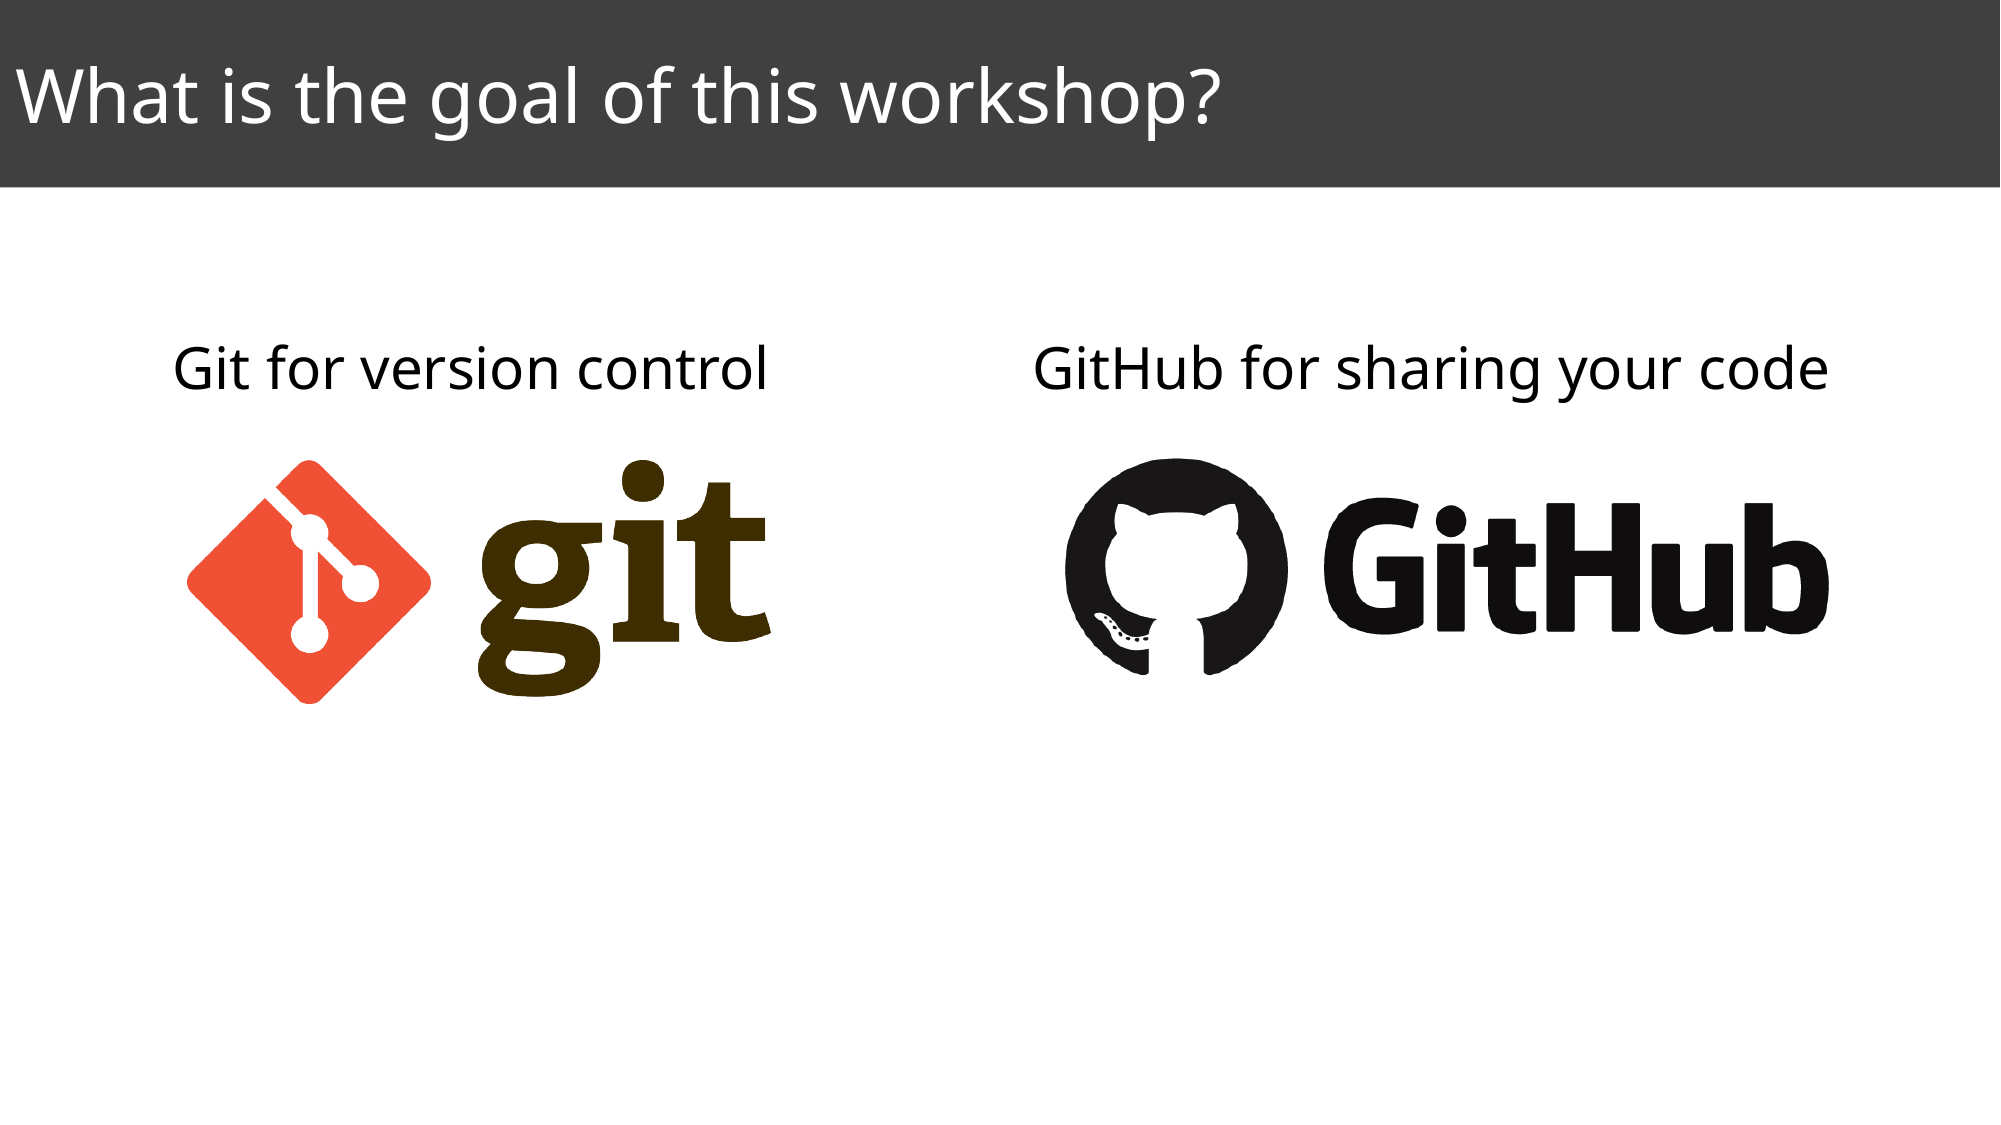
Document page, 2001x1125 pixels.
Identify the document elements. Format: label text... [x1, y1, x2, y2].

title What is the goal of this workshop? [0, 0, 2000, 188]
picture [186, 459, 772, 705]
text_box Git for version control [157, 323, 785, 409]
text_box GitHub for sharing your code [1017, 323, 1845, 378]
picture [940, 379, 1953, 755]
